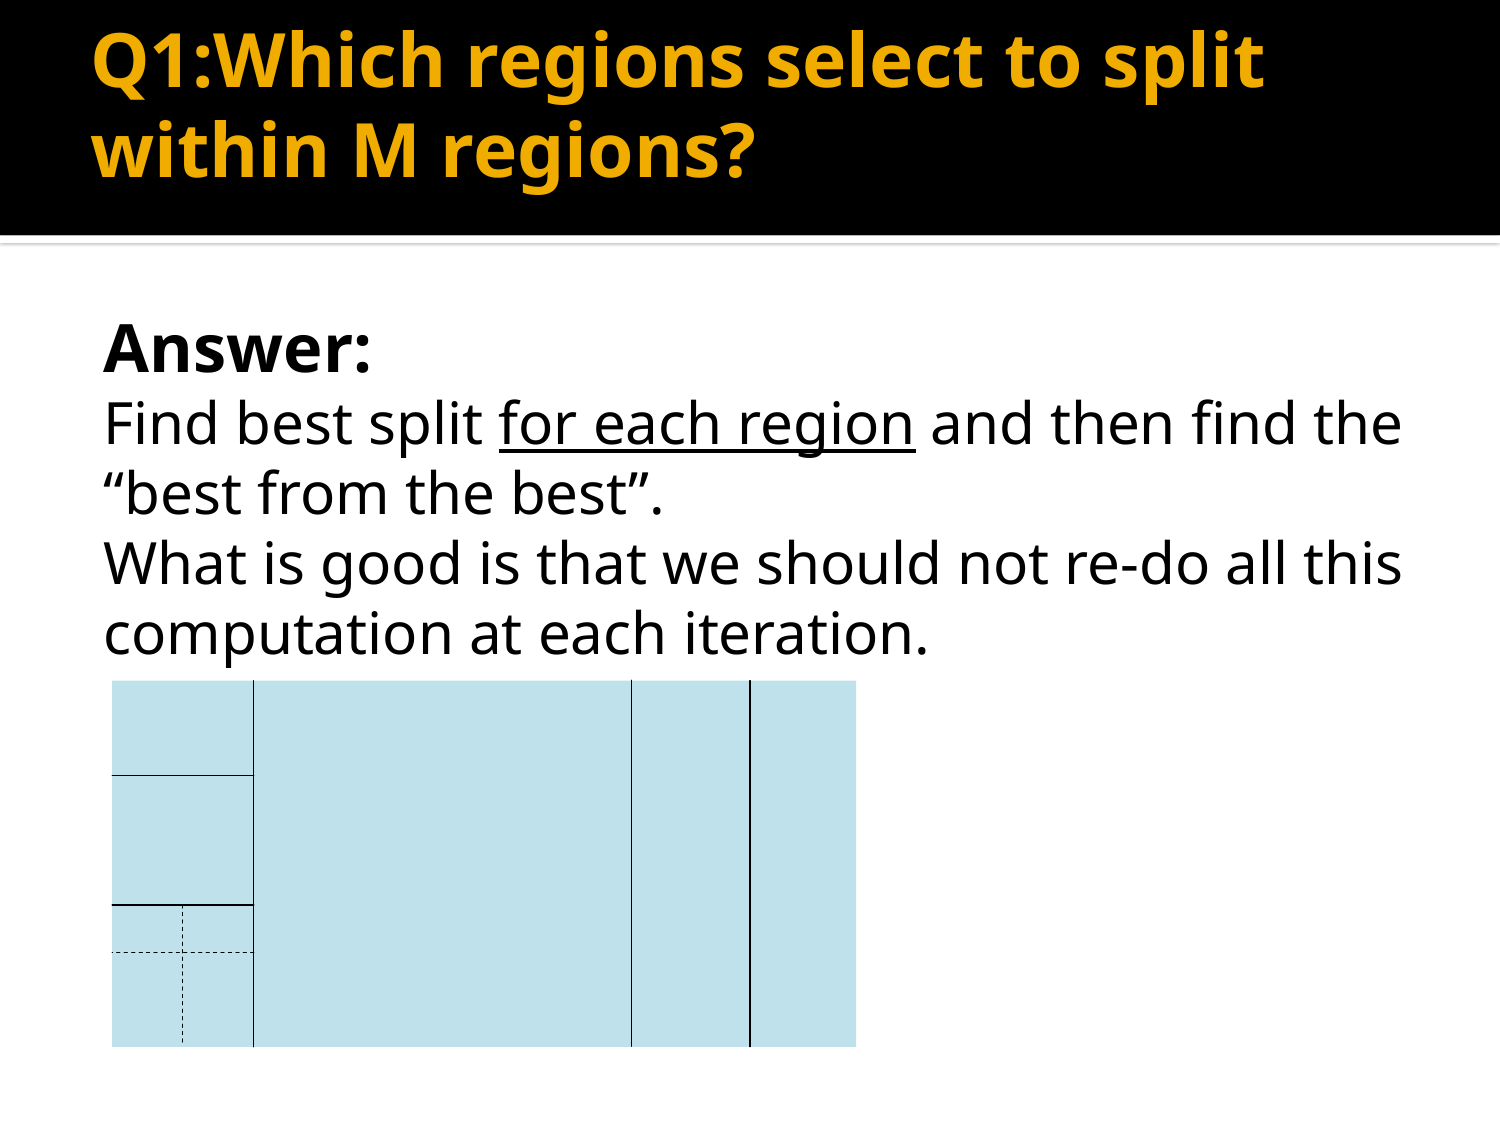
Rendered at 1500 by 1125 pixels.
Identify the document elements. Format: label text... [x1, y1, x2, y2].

title Q1:Which regions select to split within M regions? [75, 40, 1483, 254]
list Answer: Find best split for each region and then find the “best from the best”. What is good is that we should not re-do all this computation at each iteration. [75, 291, 1425, 1050]
text_box [108, 677, 860, 1051]
